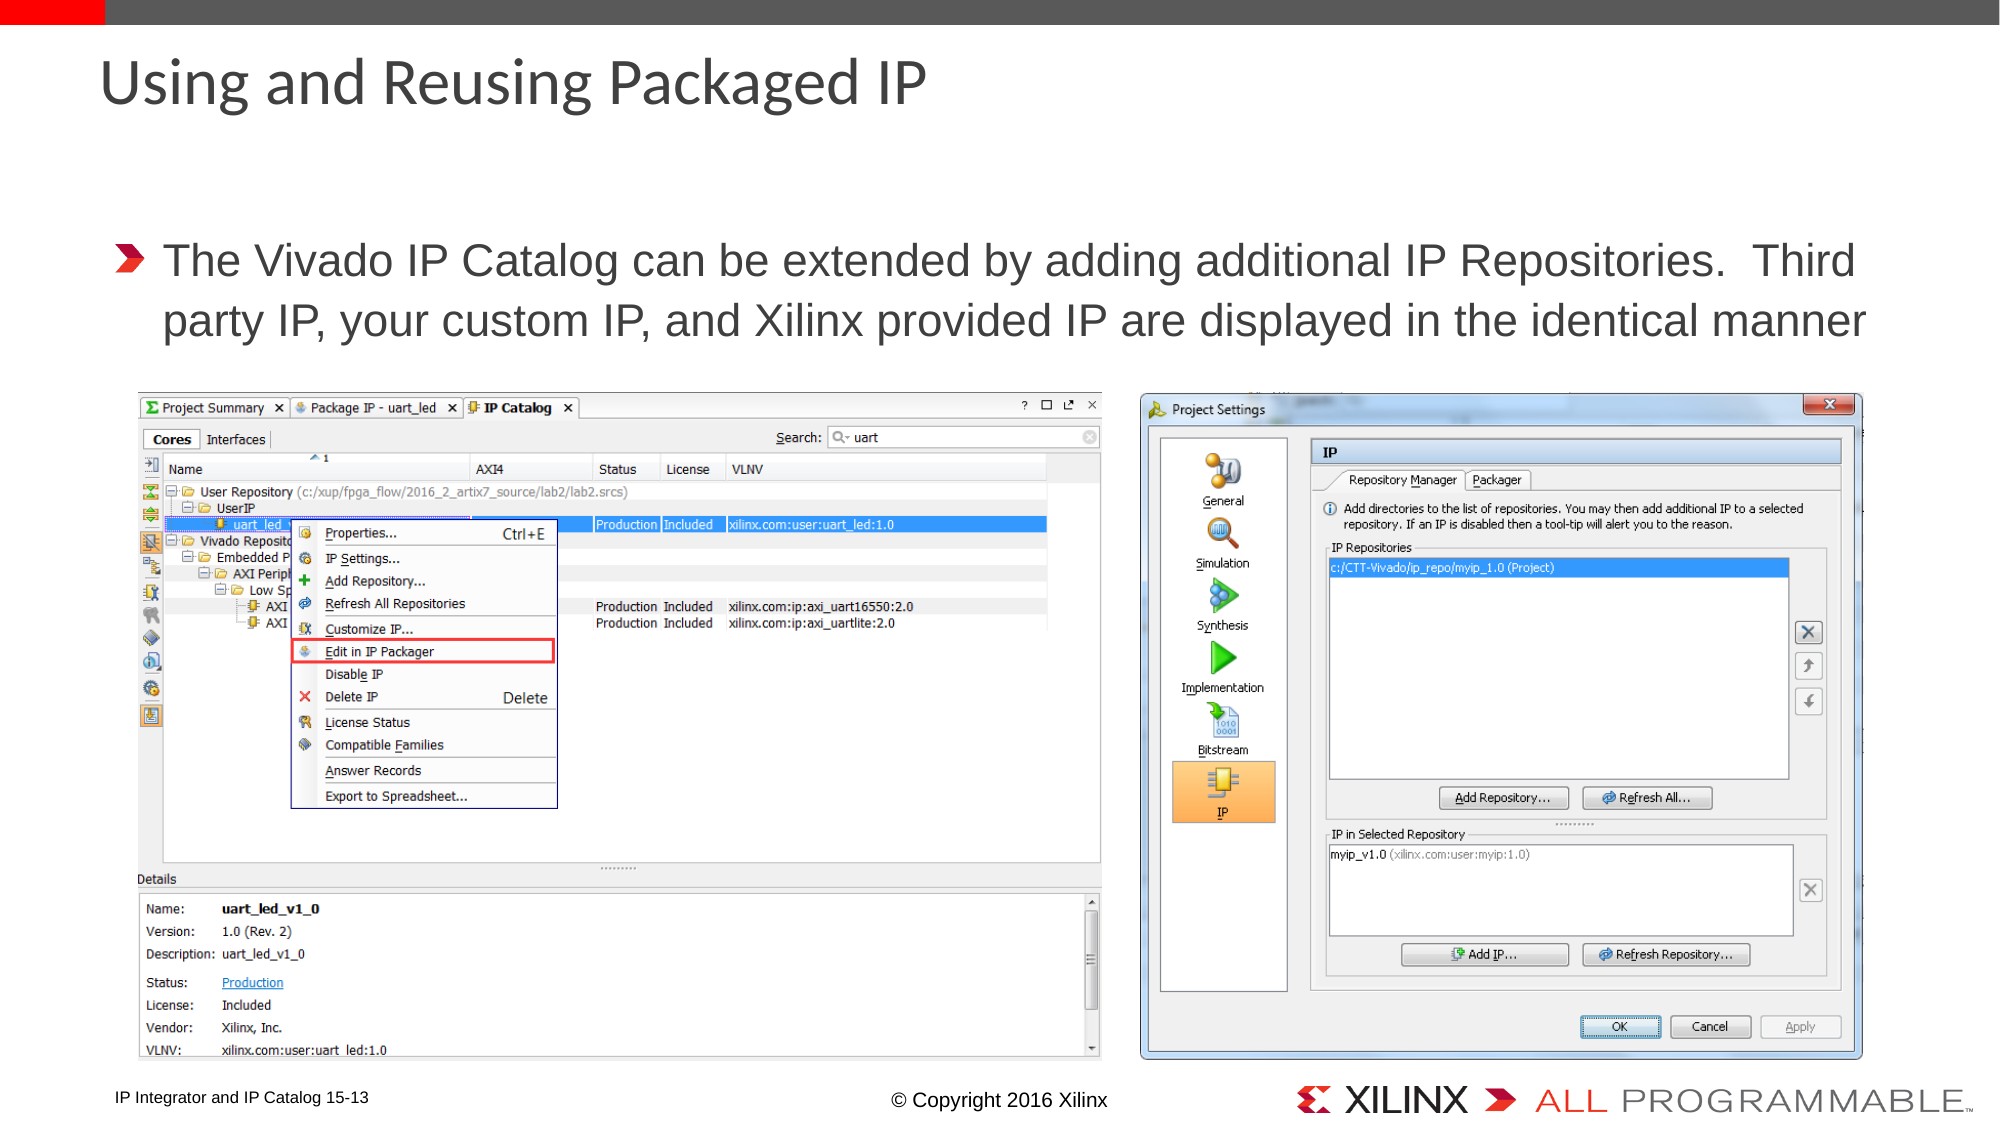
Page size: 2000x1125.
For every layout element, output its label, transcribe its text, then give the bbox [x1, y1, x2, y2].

slide_number IP Integrator and IP Catalog 15-13 [99, 1078, 437, 1125]
footer © Copyright 2016 Xilinx [683, 1079, 1317, 1120]
picture [137, 391, 1103, 1062]
title Using and Reusing Packaged IP [99, 34, 1900, 122]
picture [1317, 1086, 1973, 1113]
picture [1139, 391, 1864, 1062]
list The Vivado IP Catalog can be extended by adding additional IP Repositories. Third party IP, your custom IP, and Xilinx provided IP are displayed in the identical manner [99, 217, 1901, 918]
picture [114, 243, 145, 273]
